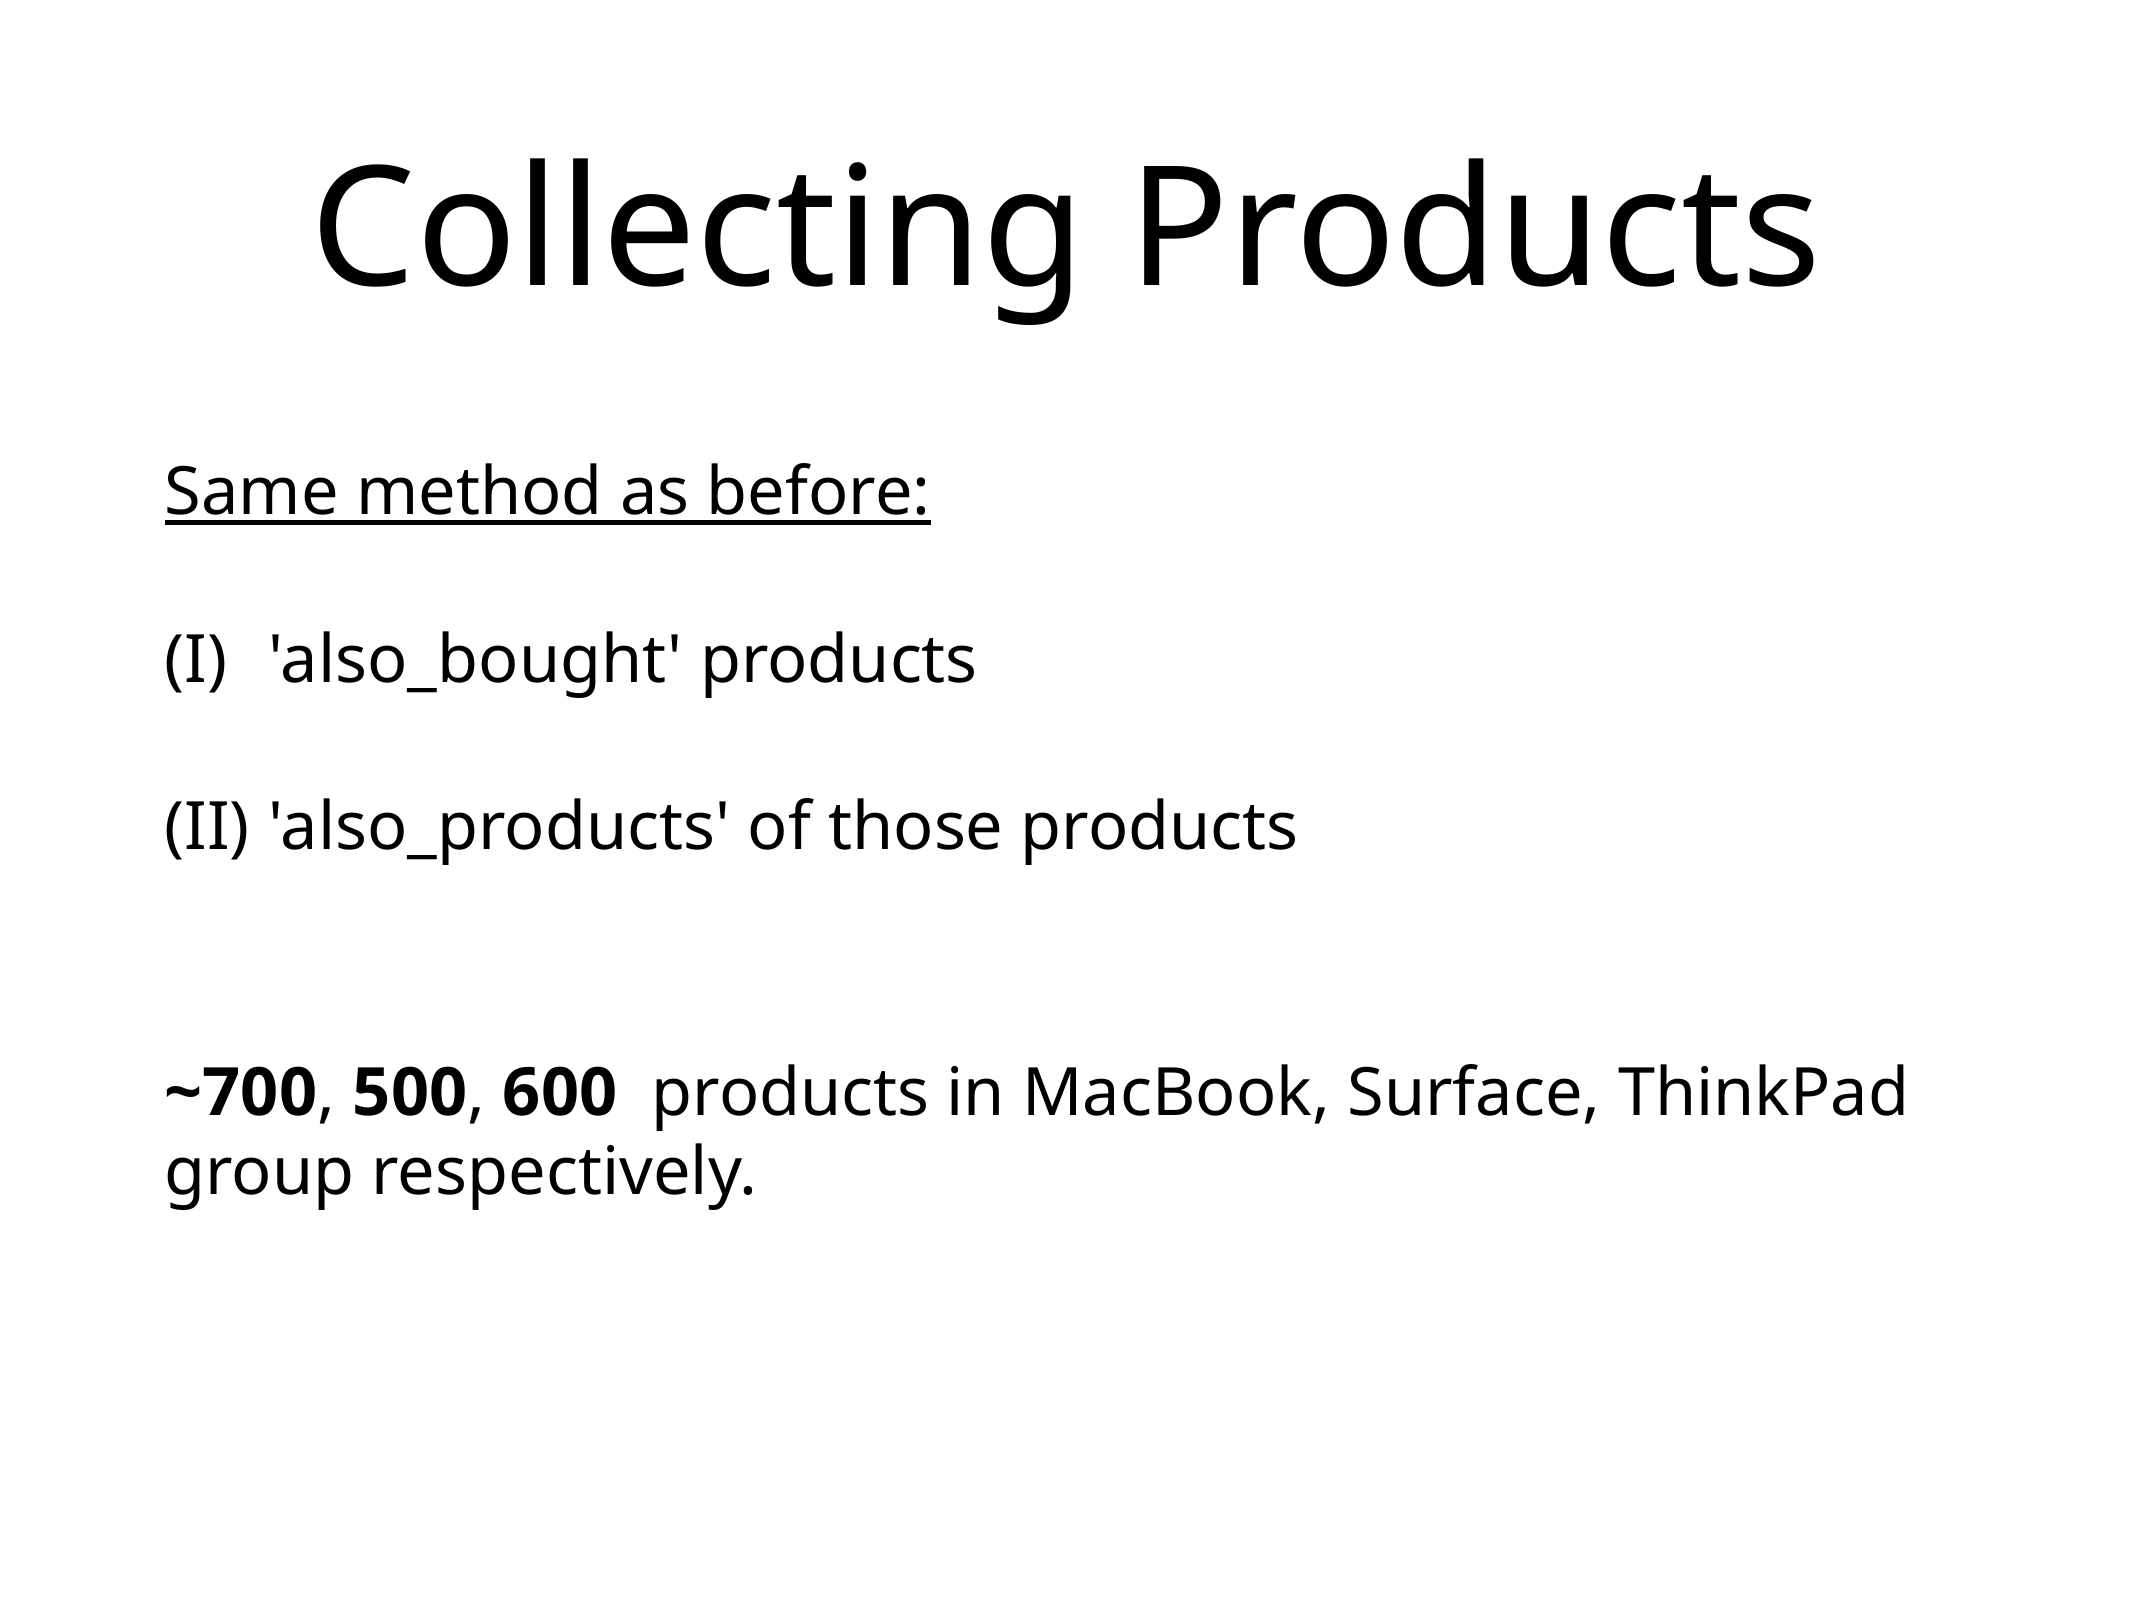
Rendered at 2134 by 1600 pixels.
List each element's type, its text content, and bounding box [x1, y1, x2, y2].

text_box ~700, 500, 600 products in MacBook, Surface, ThinkPad group respectively. [156, 1040, 1978, 1217]
list Same method as before: 'also_bought' products 'also_products' of those products [155, 424, 1978, 887]
title Collecting Products [155, 41, 1978, 397]
